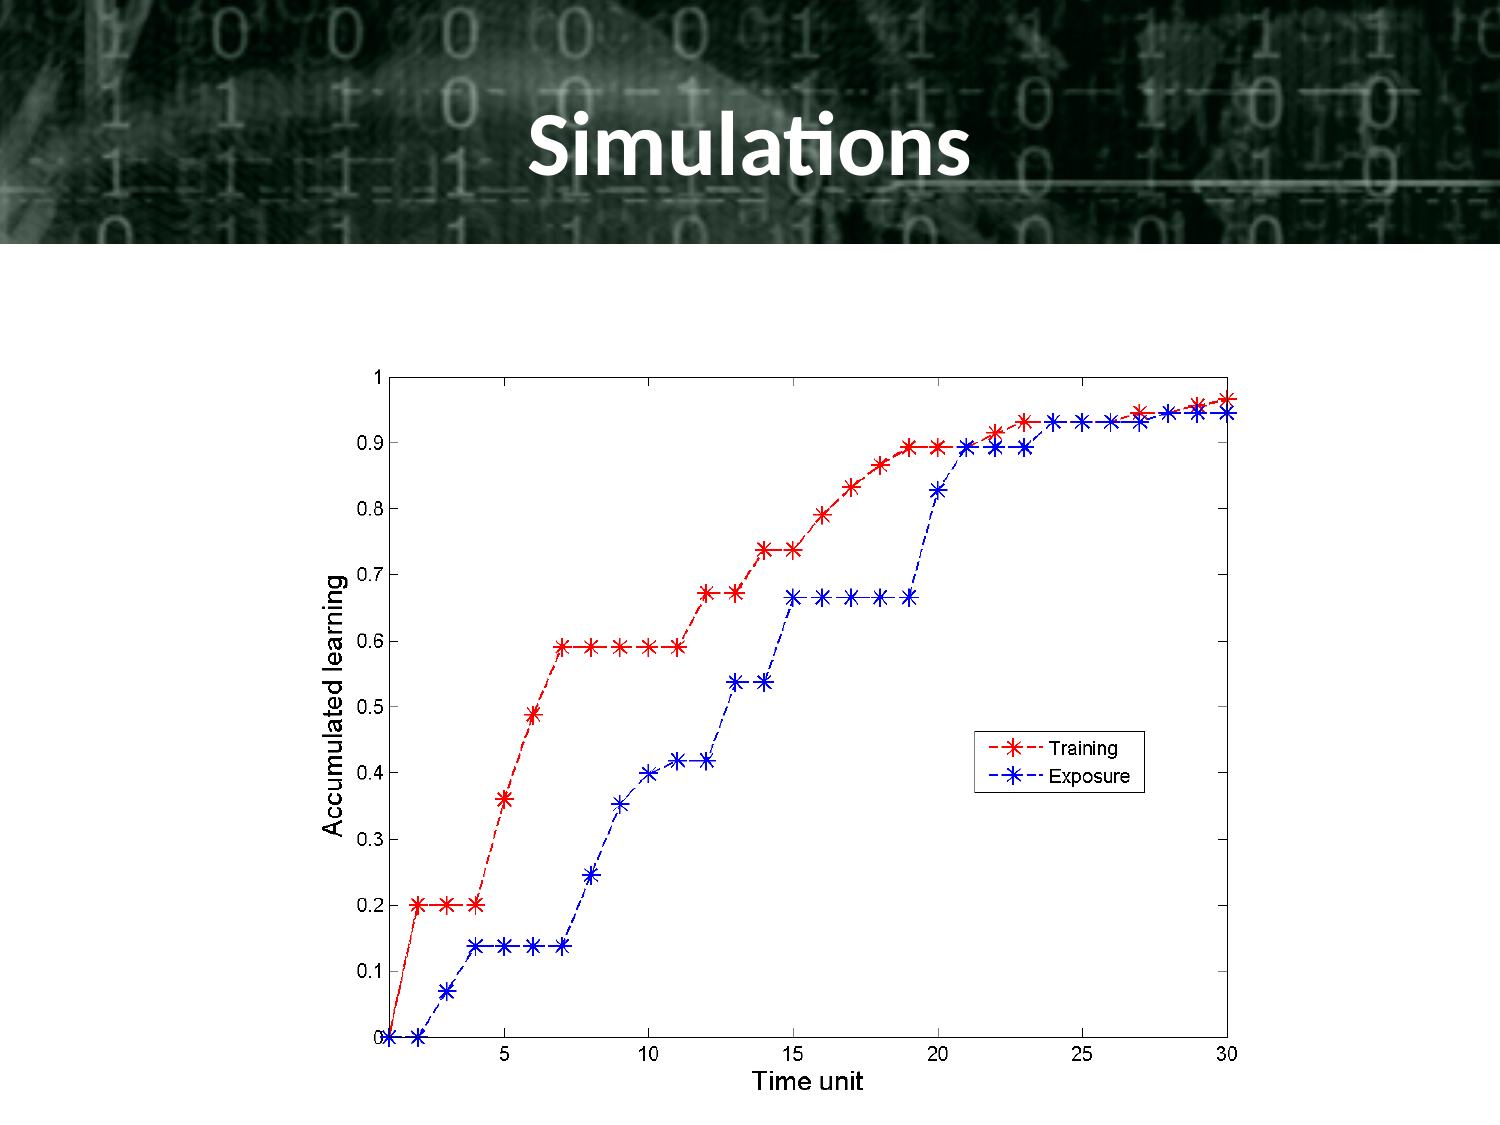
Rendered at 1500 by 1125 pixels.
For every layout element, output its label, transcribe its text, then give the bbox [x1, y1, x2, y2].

picture [0, 0, 1500, 244]
title Simulations [75, 45, 1425, 233]
picture [318, 364, 1245, 1097]
